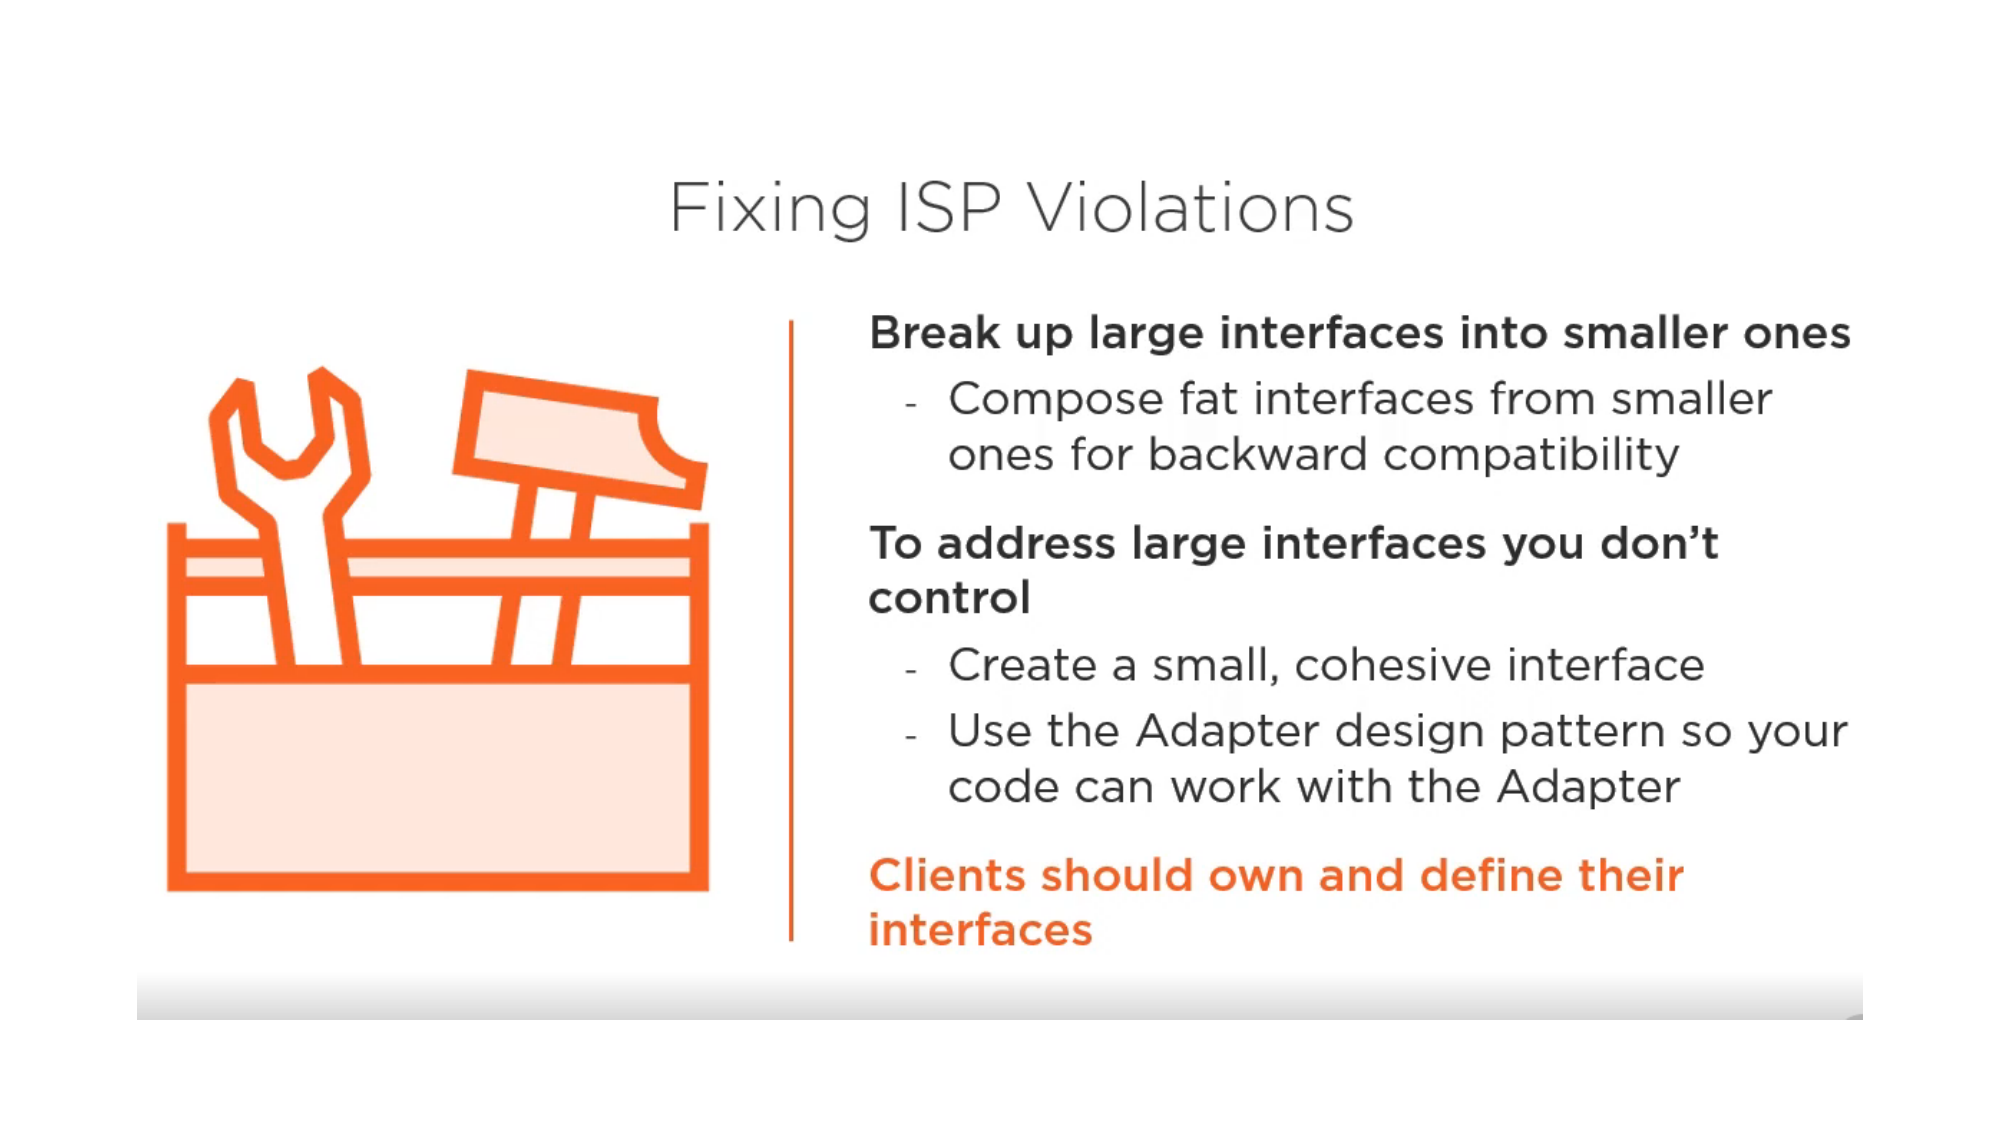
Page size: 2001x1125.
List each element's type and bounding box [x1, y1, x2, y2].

list [137, 105, 1863, 1020]
